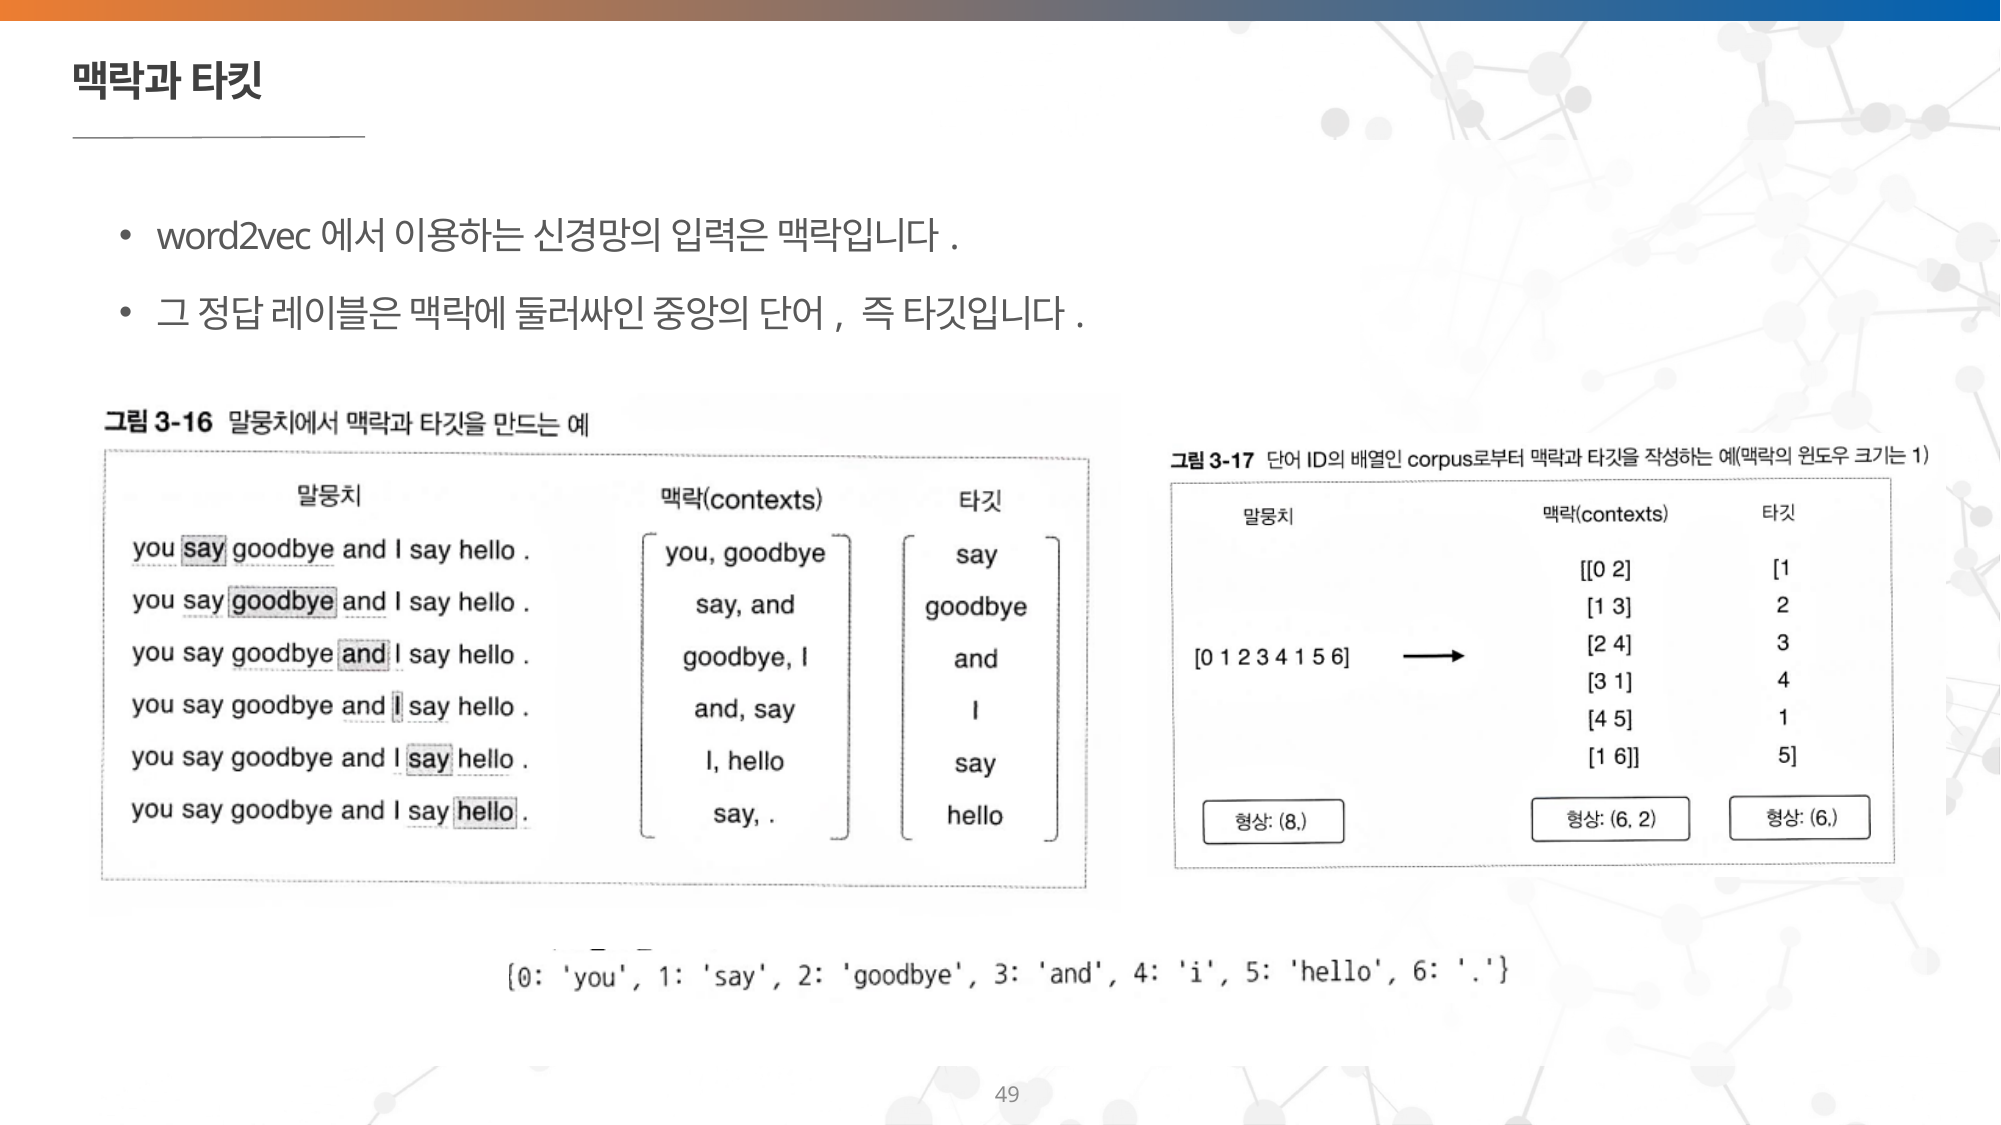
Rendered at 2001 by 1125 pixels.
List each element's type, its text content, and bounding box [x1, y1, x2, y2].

slide_number 49 [782, 1065, 1233, 1125]
picture [509, 949, 1535, 1003]
title 맥락과 타킷 [56, 49, 1162, 117]
picture [89, 393, 1121, 917]
list word2vec에서 이용하는 신경망의 입력은 맥락입니다. 그 정답 레이블은 맥락에 둘러싸인 중앙의 단어, 즉 타깃입니다. [104, 193, 1911, 1035]
picture [1147, 433, 1946, 877]
